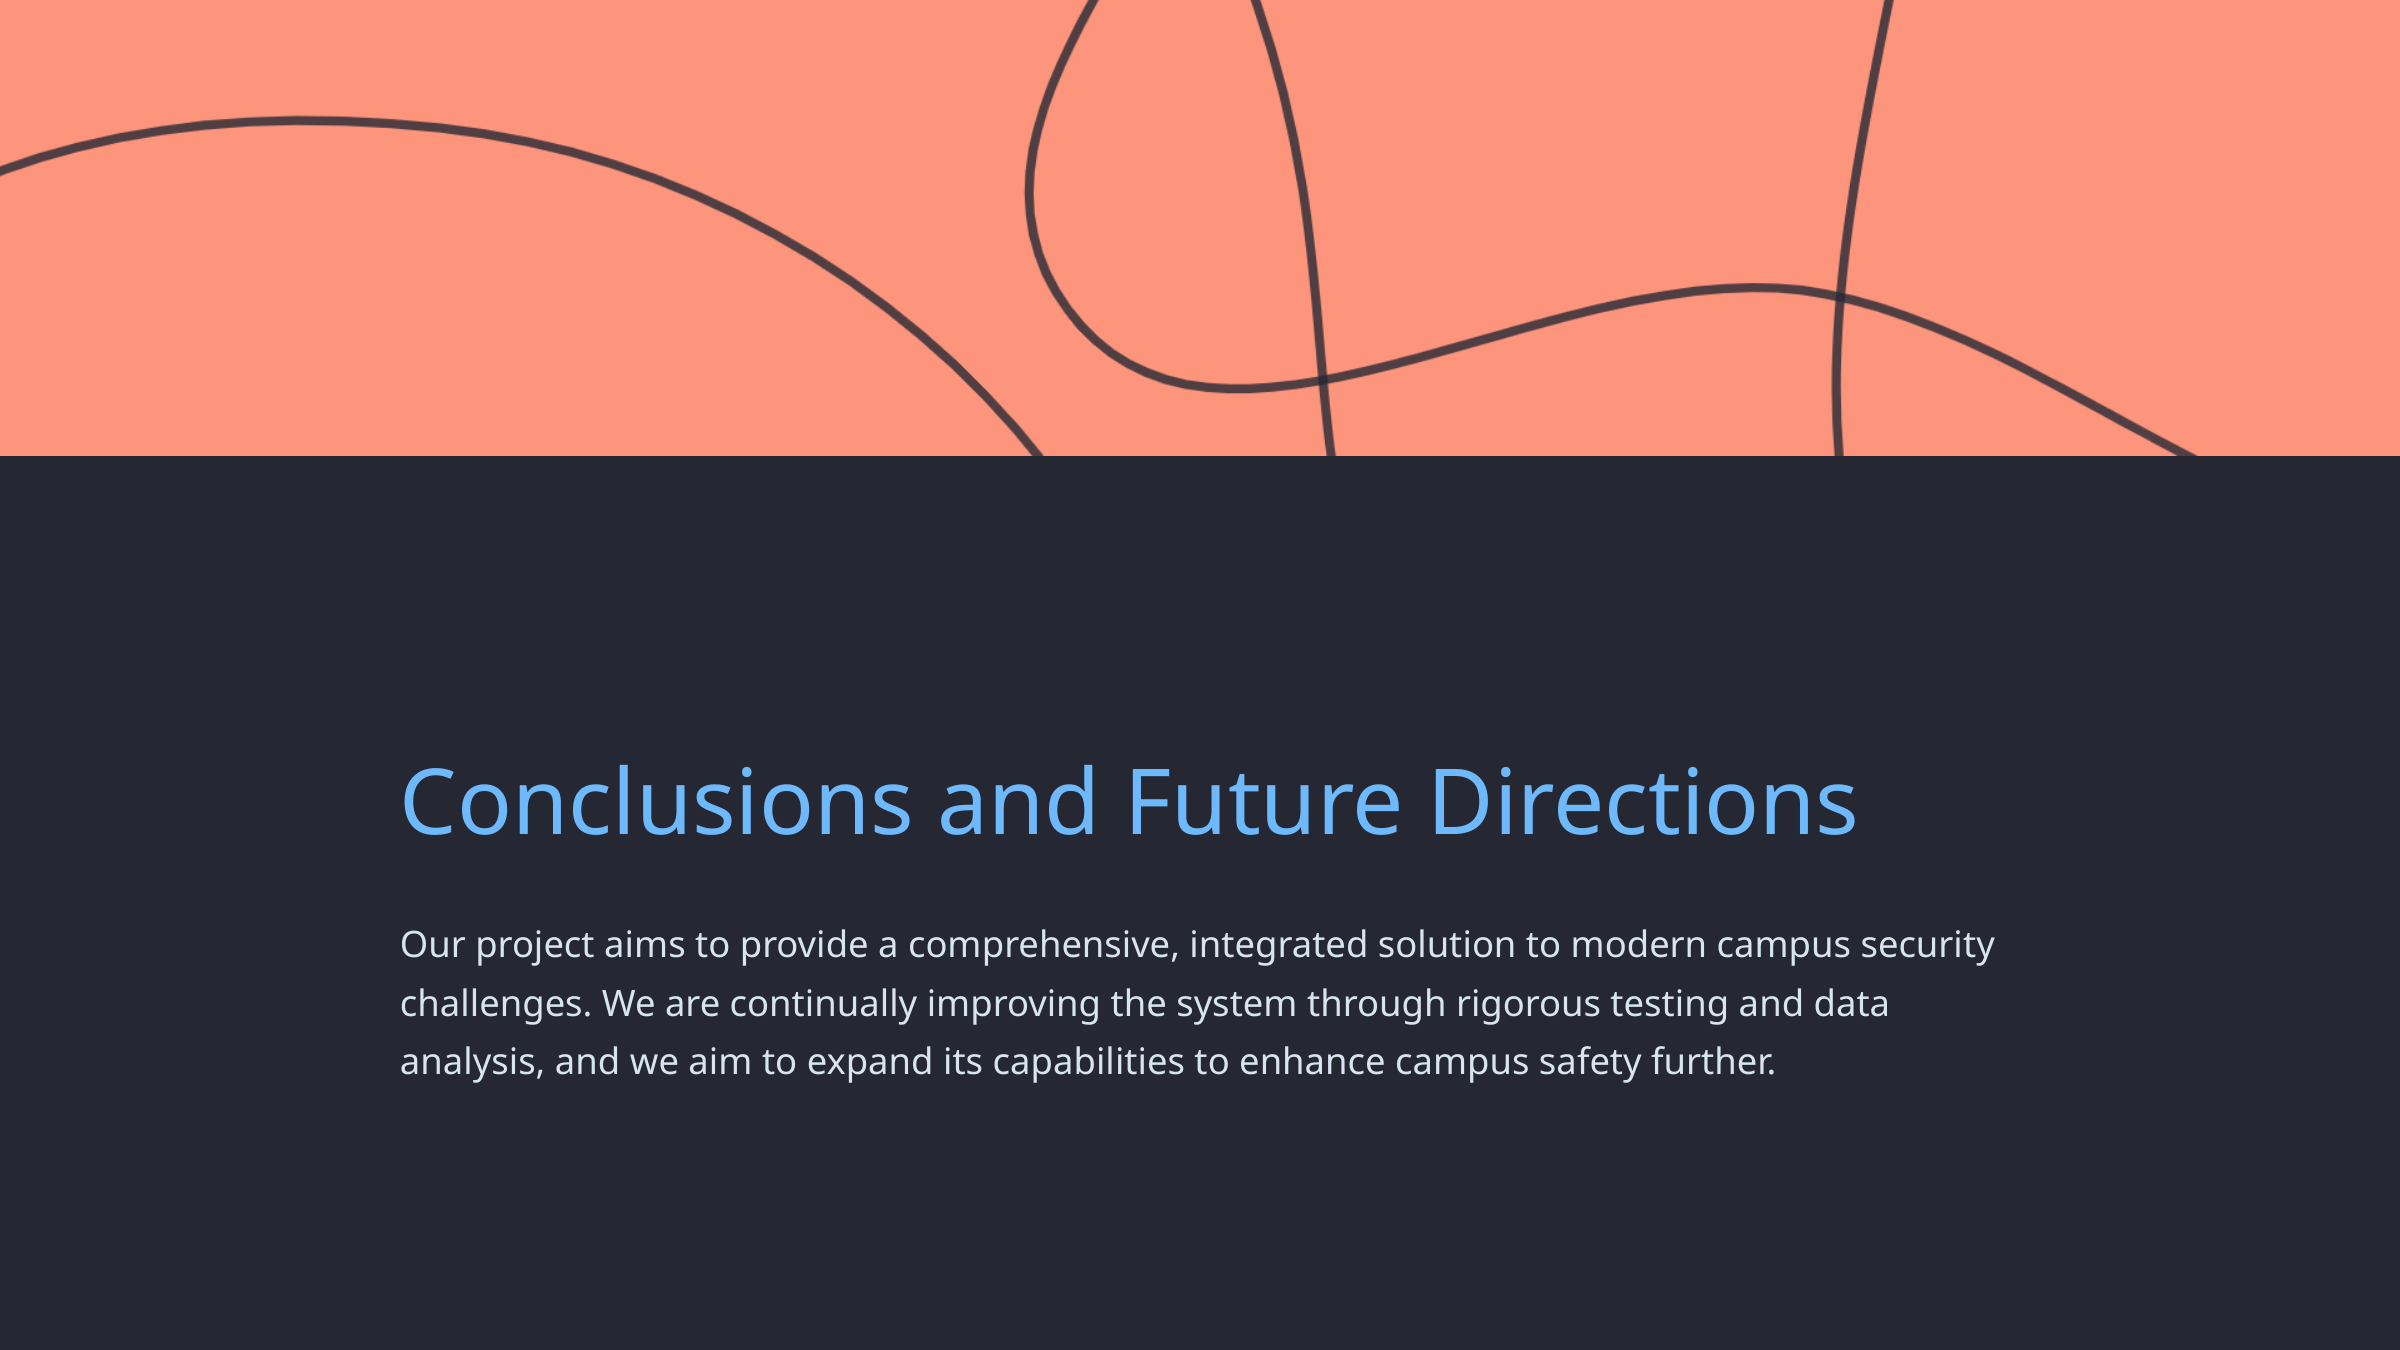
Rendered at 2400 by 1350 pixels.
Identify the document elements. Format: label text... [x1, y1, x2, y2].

text_box Our project aims to provide a comprehensive, integrated solution to modern campus security challenges. We are continually improving the system through rigorous testing and data analysis, and we aim to expand its capabilities to enhance campus safety further. [385, 899, 2015, 1075]
text_box [0, 456, 2400, 1350]
picture [0, 0, 2400, 456]
text_box Conclusions and Future Directions [385, 731, 1858, 845]
